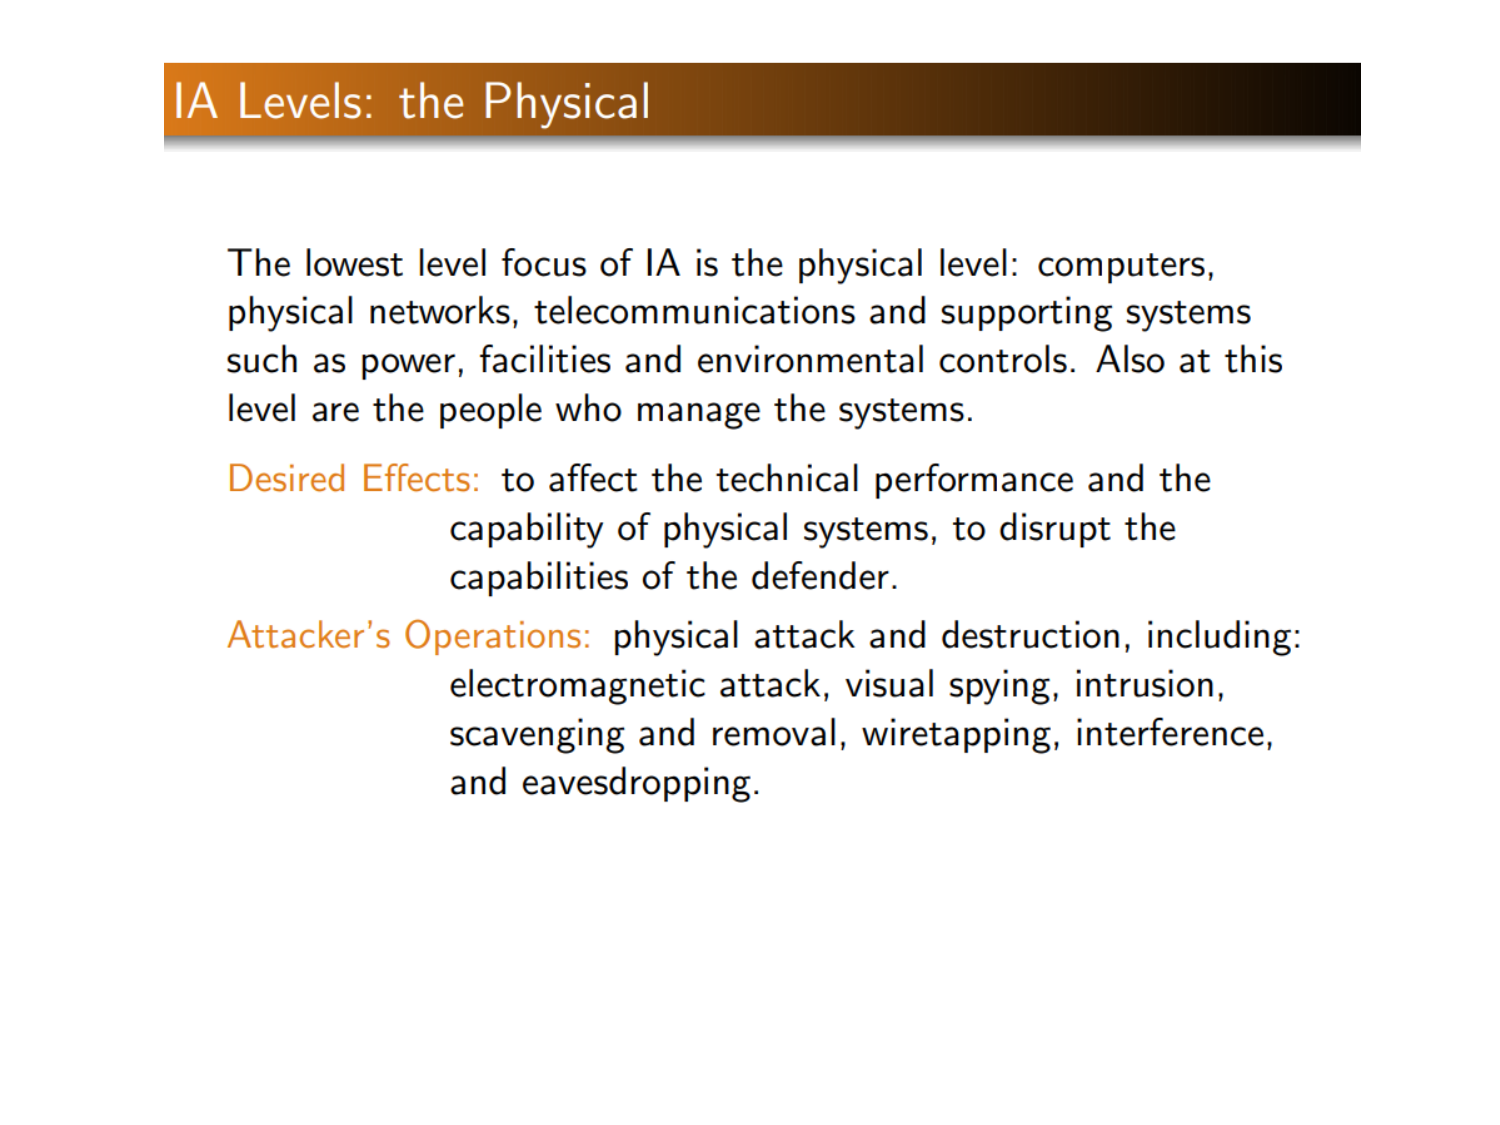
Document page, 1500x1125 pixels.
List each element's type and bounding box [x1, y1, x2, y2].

picture [163, 58, 1361, 818]
